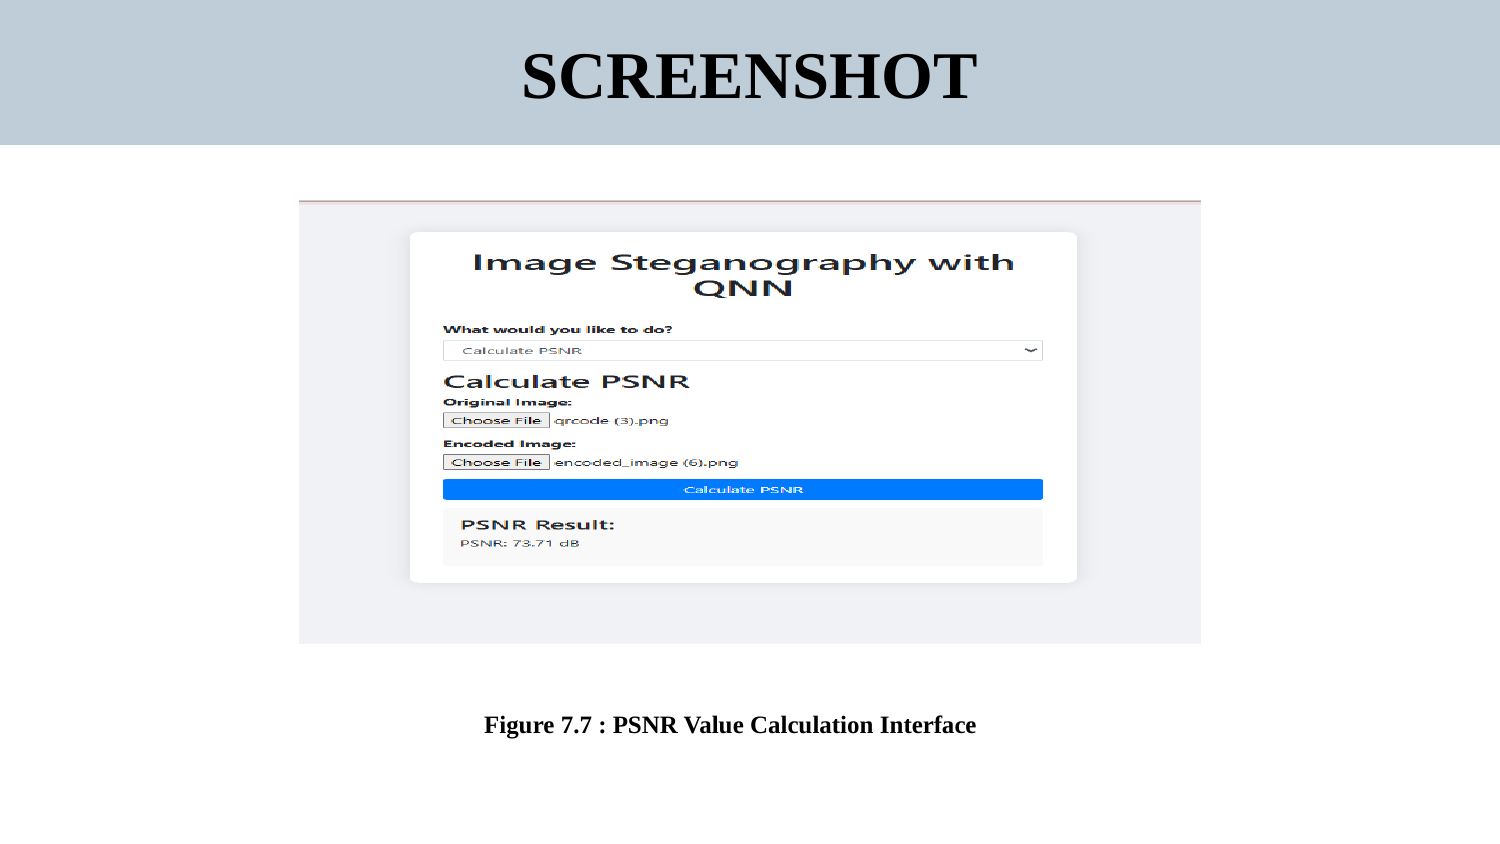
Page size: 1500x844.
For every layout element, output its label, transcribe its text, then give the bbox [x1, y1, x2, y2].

text_box Figure 7.7 : PSNR Value Calculation Interface [447, 698, 994, 778]
picture [299, 200, 1201, 644]
text_box [0, 0, 1500, 145]
text_box SCREENSHOT [506, 24, 993, 120]
